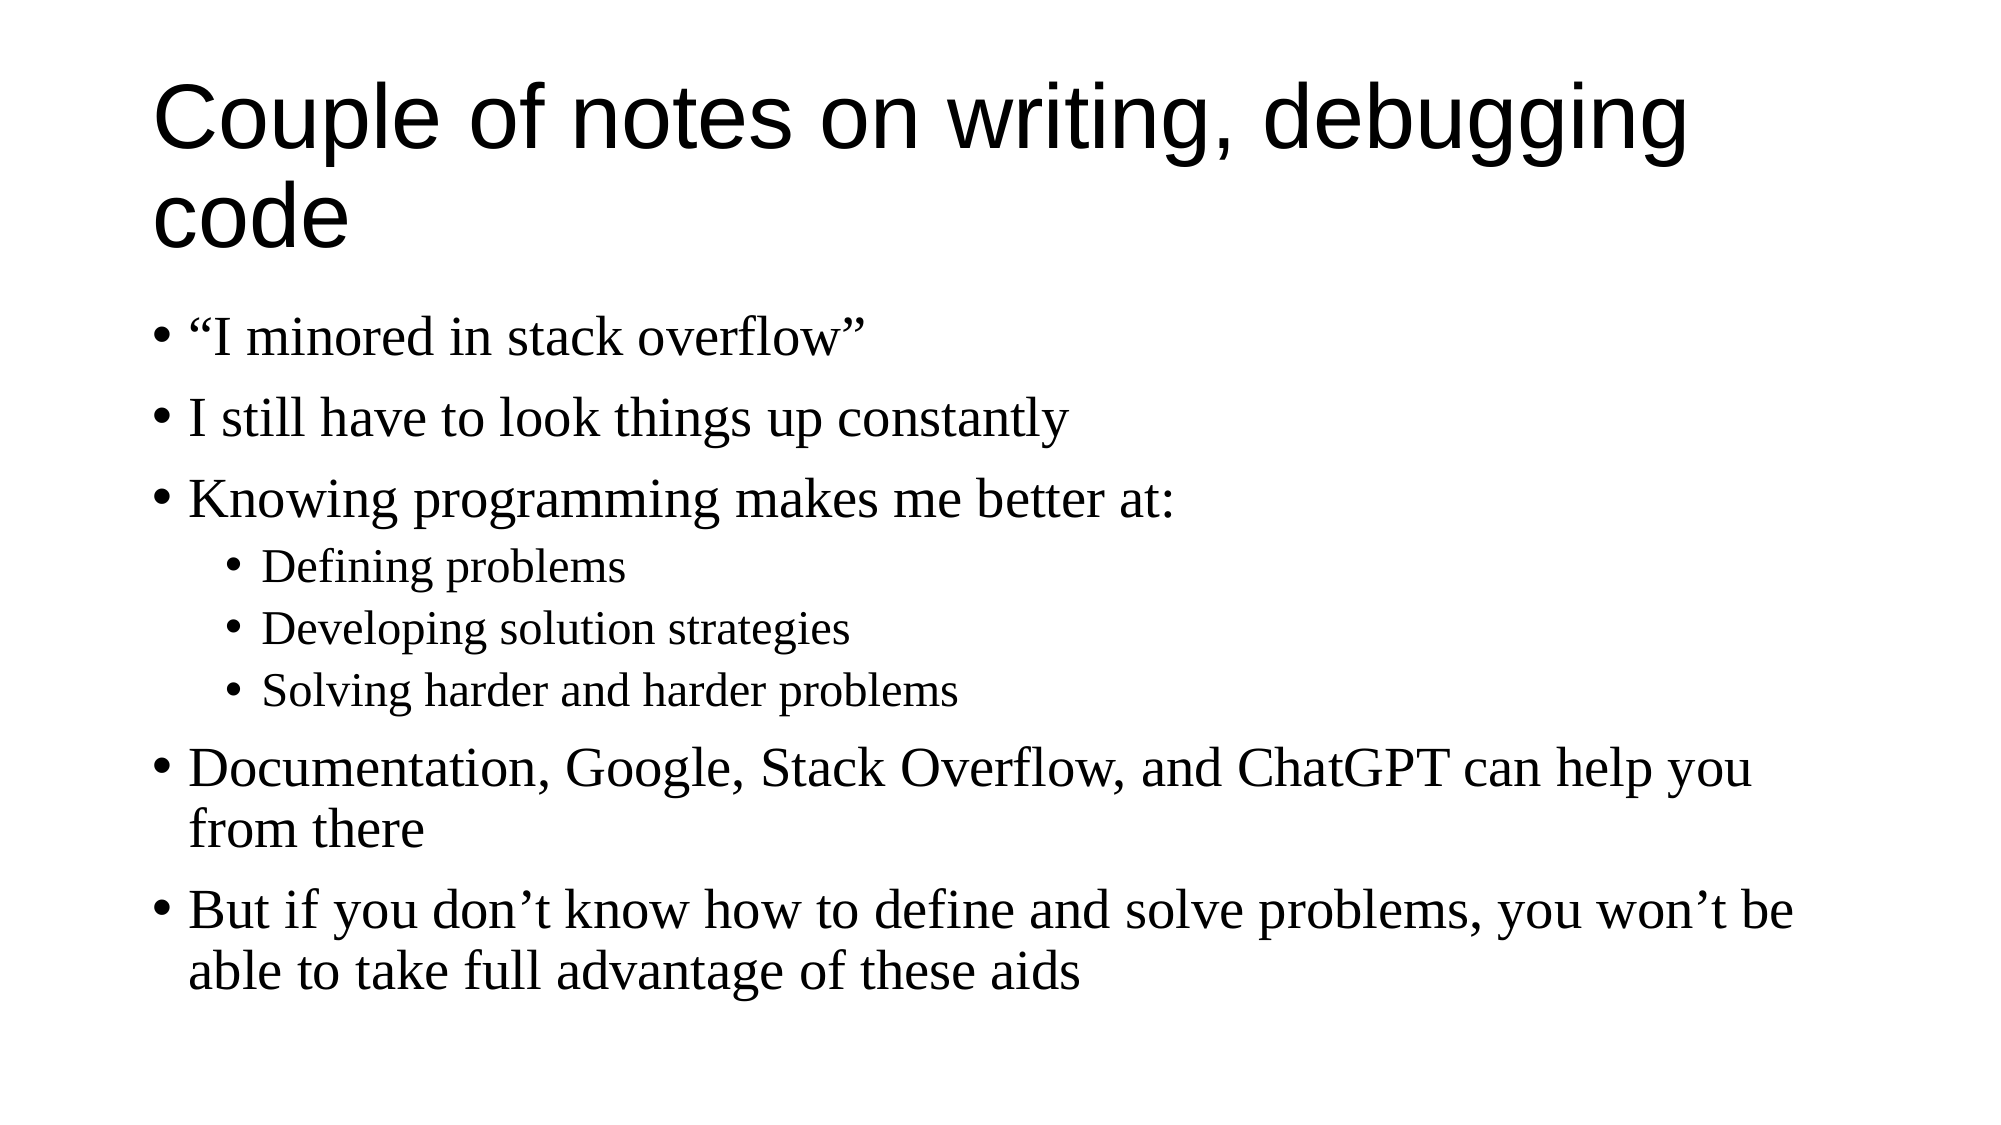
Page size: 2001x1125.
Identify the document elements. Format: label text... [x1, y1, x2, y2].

list “I minored in stack overflow” I still have to look things up constantly Knowing programming makes me better at: Defining problems Developing solution strategies Solving harder and harder problems Documentation, Google, Stack Overflow, and ChatGPT can help you from there But if you don’t know how to define and solve problems, you won’t be able to take full advantage of these aids [137, 299, 1863, 1014]
title Couple of notes on writing, debugging code [137, 59, 1863, 278]
